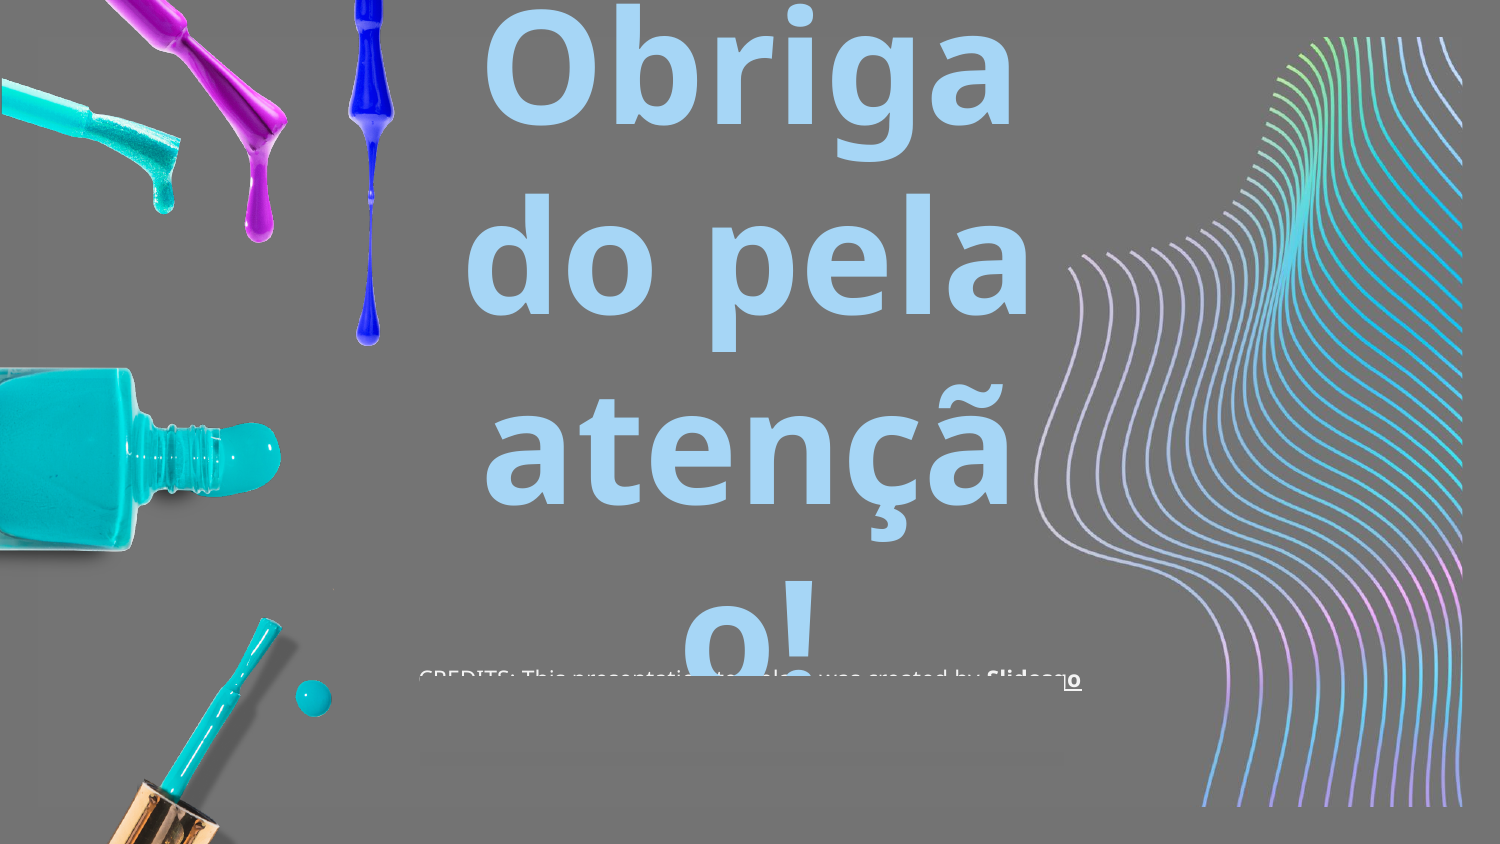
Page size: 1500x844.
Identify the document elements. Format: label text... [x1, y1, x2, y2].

picture [0, 0, 1463, 844]
title Obrigado pela atenção! [433, 44, 1067, 648]
